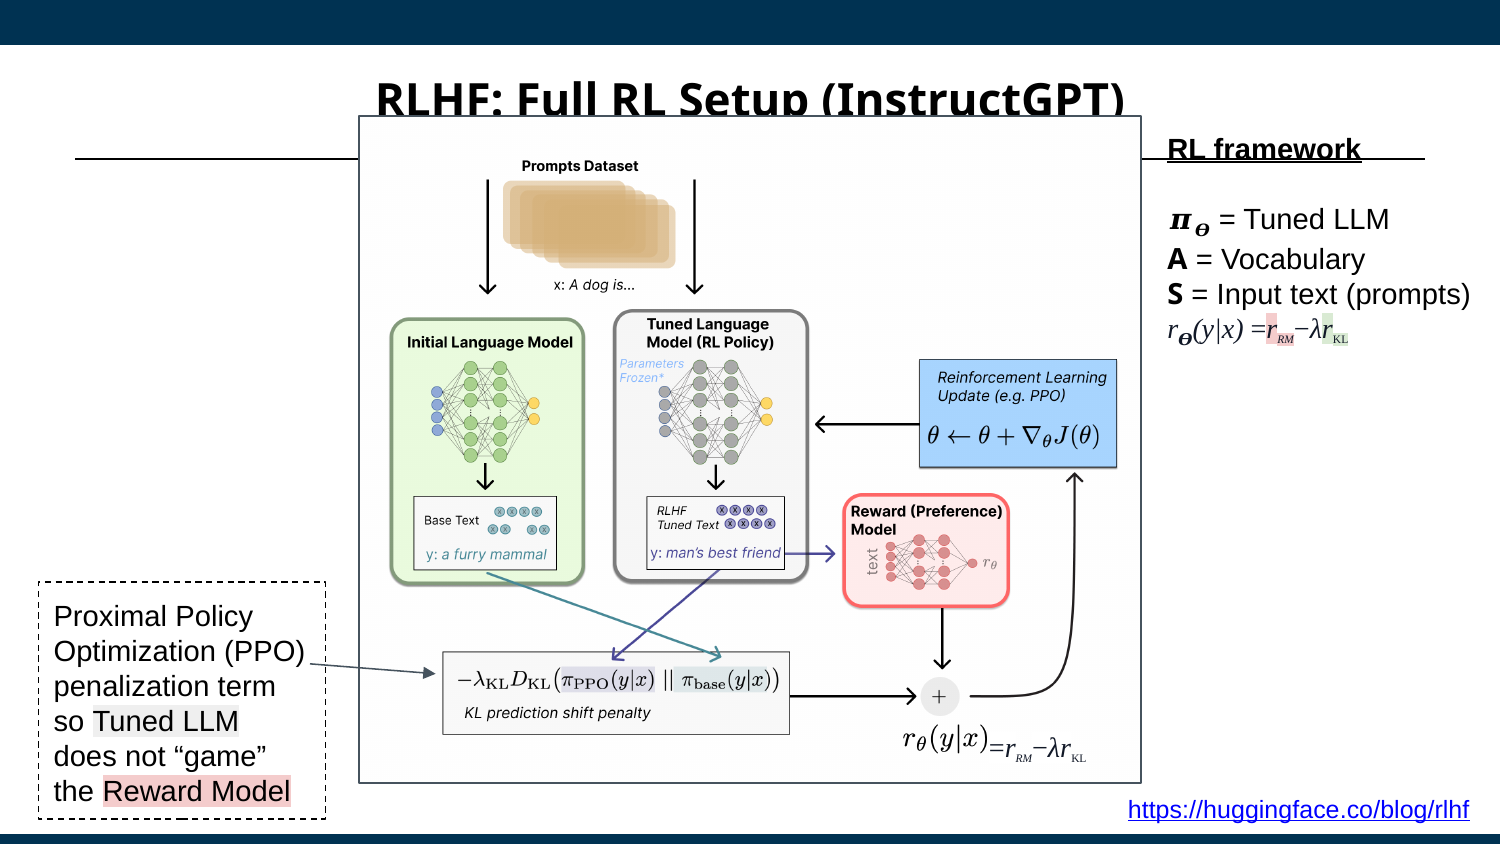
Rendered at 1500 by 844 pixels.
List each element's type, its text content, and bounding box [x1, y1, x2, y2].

picture [359, 116, 1141, 783]
title RLHF: Full RL Setup (InstructGPT) [75, 28, 1425, 169]
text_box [309, 663, 436, 675]
text_box Proximal Policy Optimization (PPO) penalization term so Tuned LLM does not “game” the Reward Model [38, 581, 326, 819]
text_box https://huggingface.co/blog/rlhf [1112, 778, 1495, 838]
text_box RL framework 𝝅𝜭 = Tuned LLM A = Vocabulary S = Input text (prompts) r𝜭(y|x) =rRM−λrKL [1152, 115, 1500, 399]
